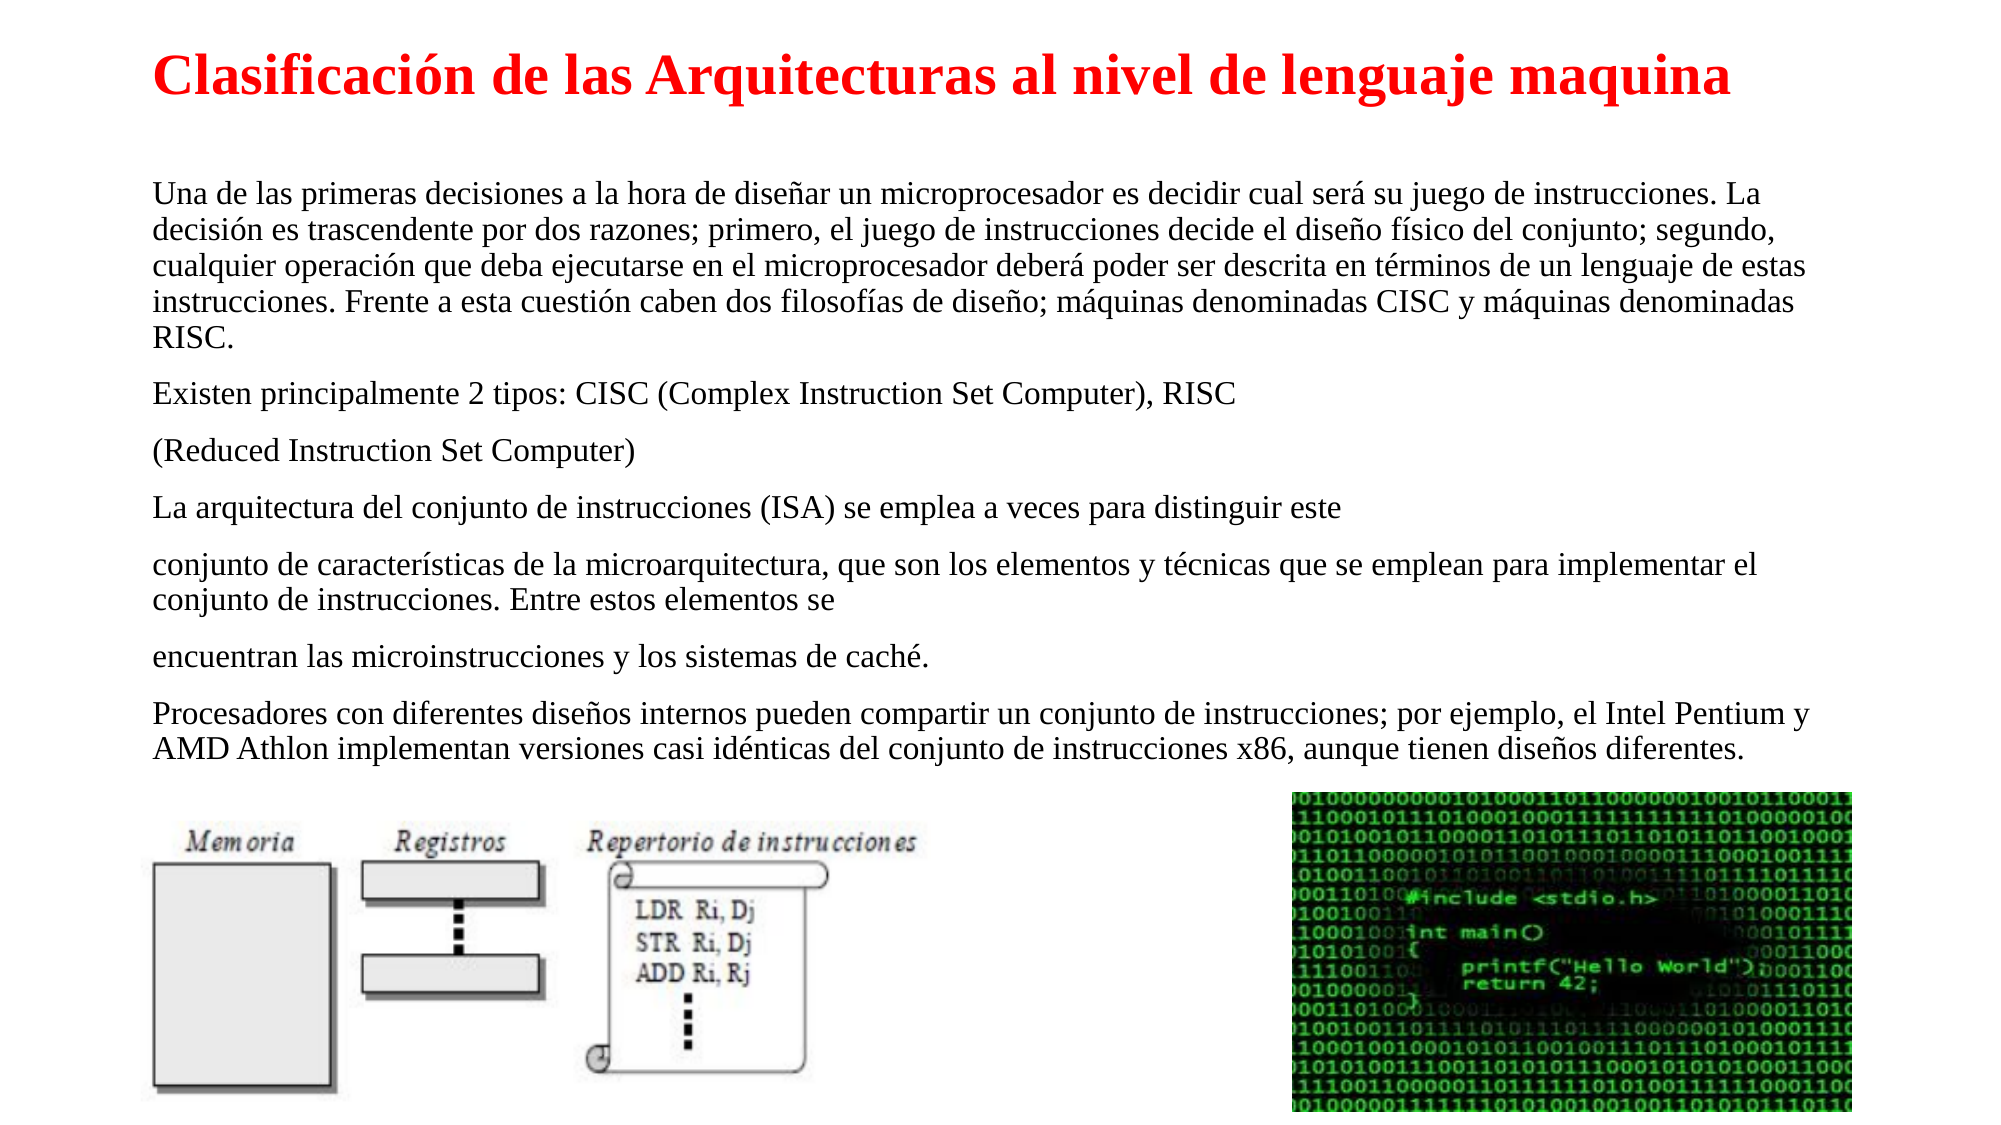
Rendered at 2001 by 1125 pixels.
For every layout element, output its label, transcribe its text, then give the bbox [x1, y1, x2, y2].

list Una de las primeras decisiones a la hora de diseñar un microprocesador es decidir cual será su juego de instrucciones. La decisión es trascendente por dos razones; primero, el juego de instrucciones decide el diseño físico del conjunto; segundo, cualquier operación que deba ejecutarse en el microprocesador deberá poder ser descrita en términos de un lenguaje de estas instrucciones. Frente a esta cuestión caben dos filosofías de diseño; máquinas denominadas CISC y máquinas denominadas RISC. Existen principalmente 2 tipos: CISC (Complex Instruction Set Computer), RISC (Reduced Instruction Set Computer) La arquitectura del conjunto de instrucciones (ISA) se emplea a veces para distinguir este conjunto de características de la microarquitectura, que son los elementos y técnicas que se emplean para implementar el conjunto de instrucciones. Entre estos elementos se encuentran las microinstrucciones y los sistemas de caché. Procesadores con diferentes diseños internos pueden compartir un conjunto de instrucciones; por ejemplo, el Intel Pentium y AMD Athlon implementan versiones casi idénticas del conjunto de instrucciones x86, aunque tienen diseños diferentes. [137, 168, 1863, 883]
picture [126, 792, 948, 1125]
picture [1292, 792, 1852, 1112]
title Clasificación de las Arquitecturas al nivel de lenguaje maquina [137, 2, 1863, 150]
